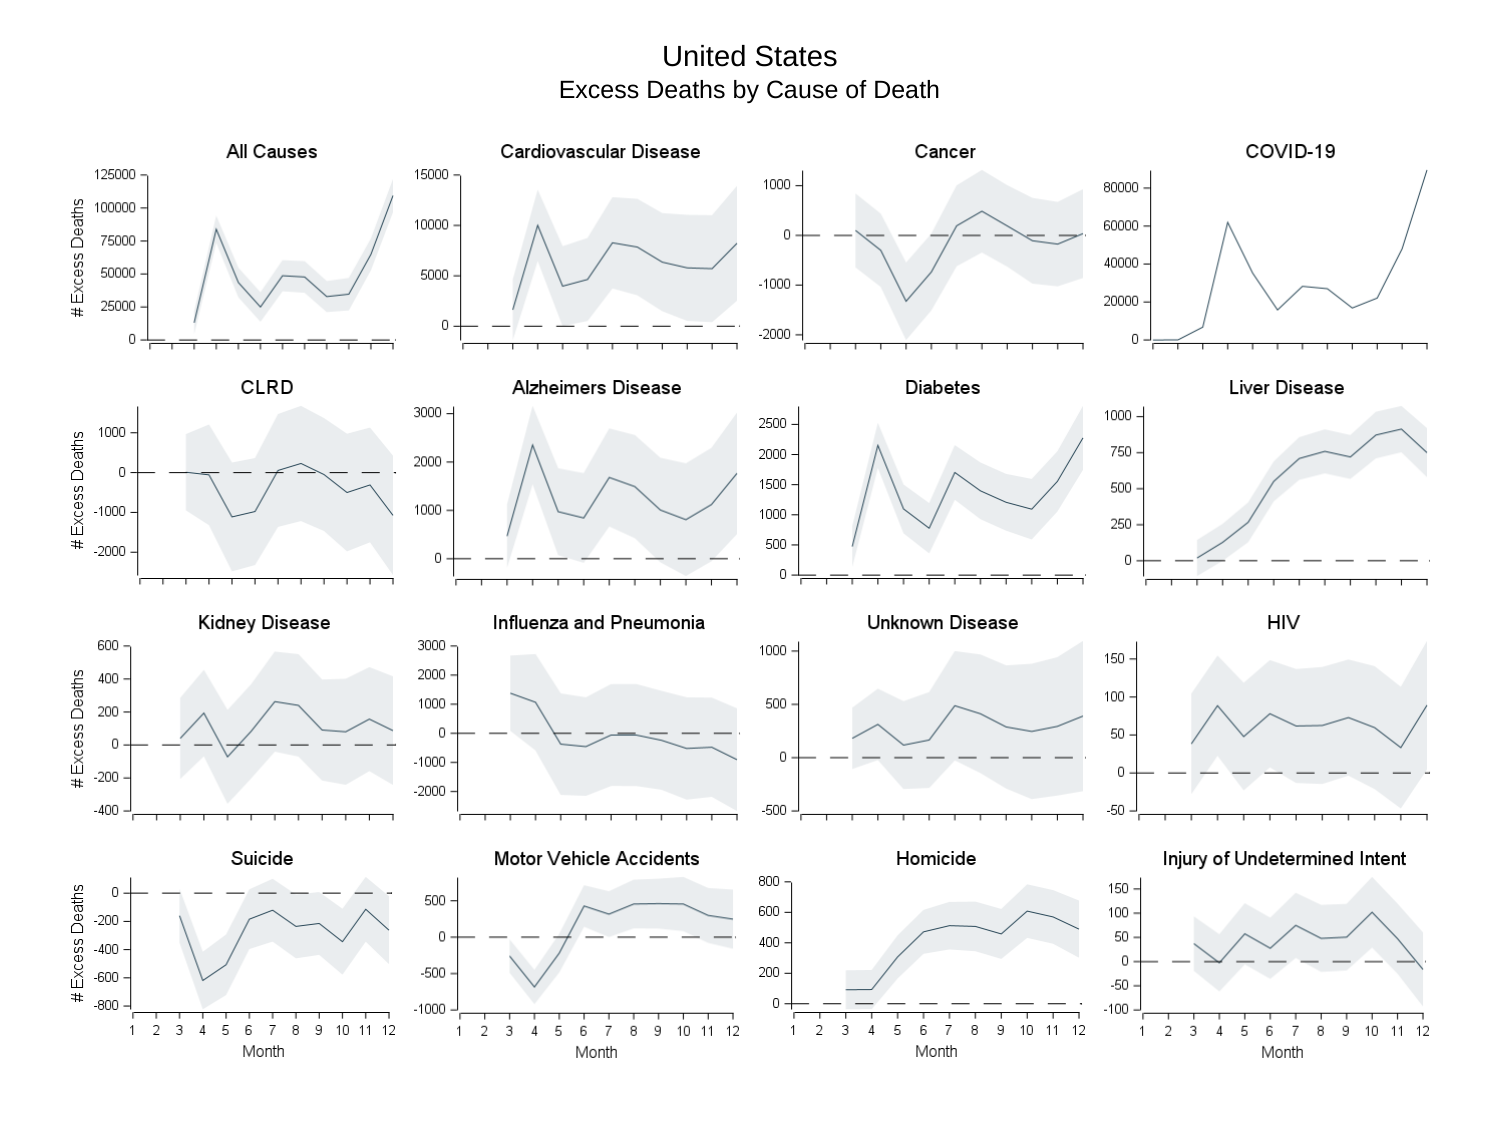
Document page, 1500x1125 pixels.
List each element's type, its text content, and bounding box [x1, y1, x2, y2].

title United States [37, 37, 1463, 73]
picture [408, 136, 747, 363]
picture [408, 842, 747, 1069]
picture [408, 607, 747, 833]
picture [63, 372, 402, 598]
picture [1098, 136, 1437, 363]
title Excess Deaths by Cause of Death [37, 73, 1463, 104]
picture [753, 136, 1092, 362]
picture [1098, 607, 1437, 833]
picture [1098, 371, 1437, 598]
picture [753, 607, 1092, 833]
picture [63, 607, 402, 833]
picture [1098, 842, 1437, 1069]
picture [63, 136, 402, 362]
picture [63, 842, 402, 1069]
picture [753, 372, 1092, 598]
picture [408, 371, 747, 598]
picture [753, 842, 1092, 1069]
